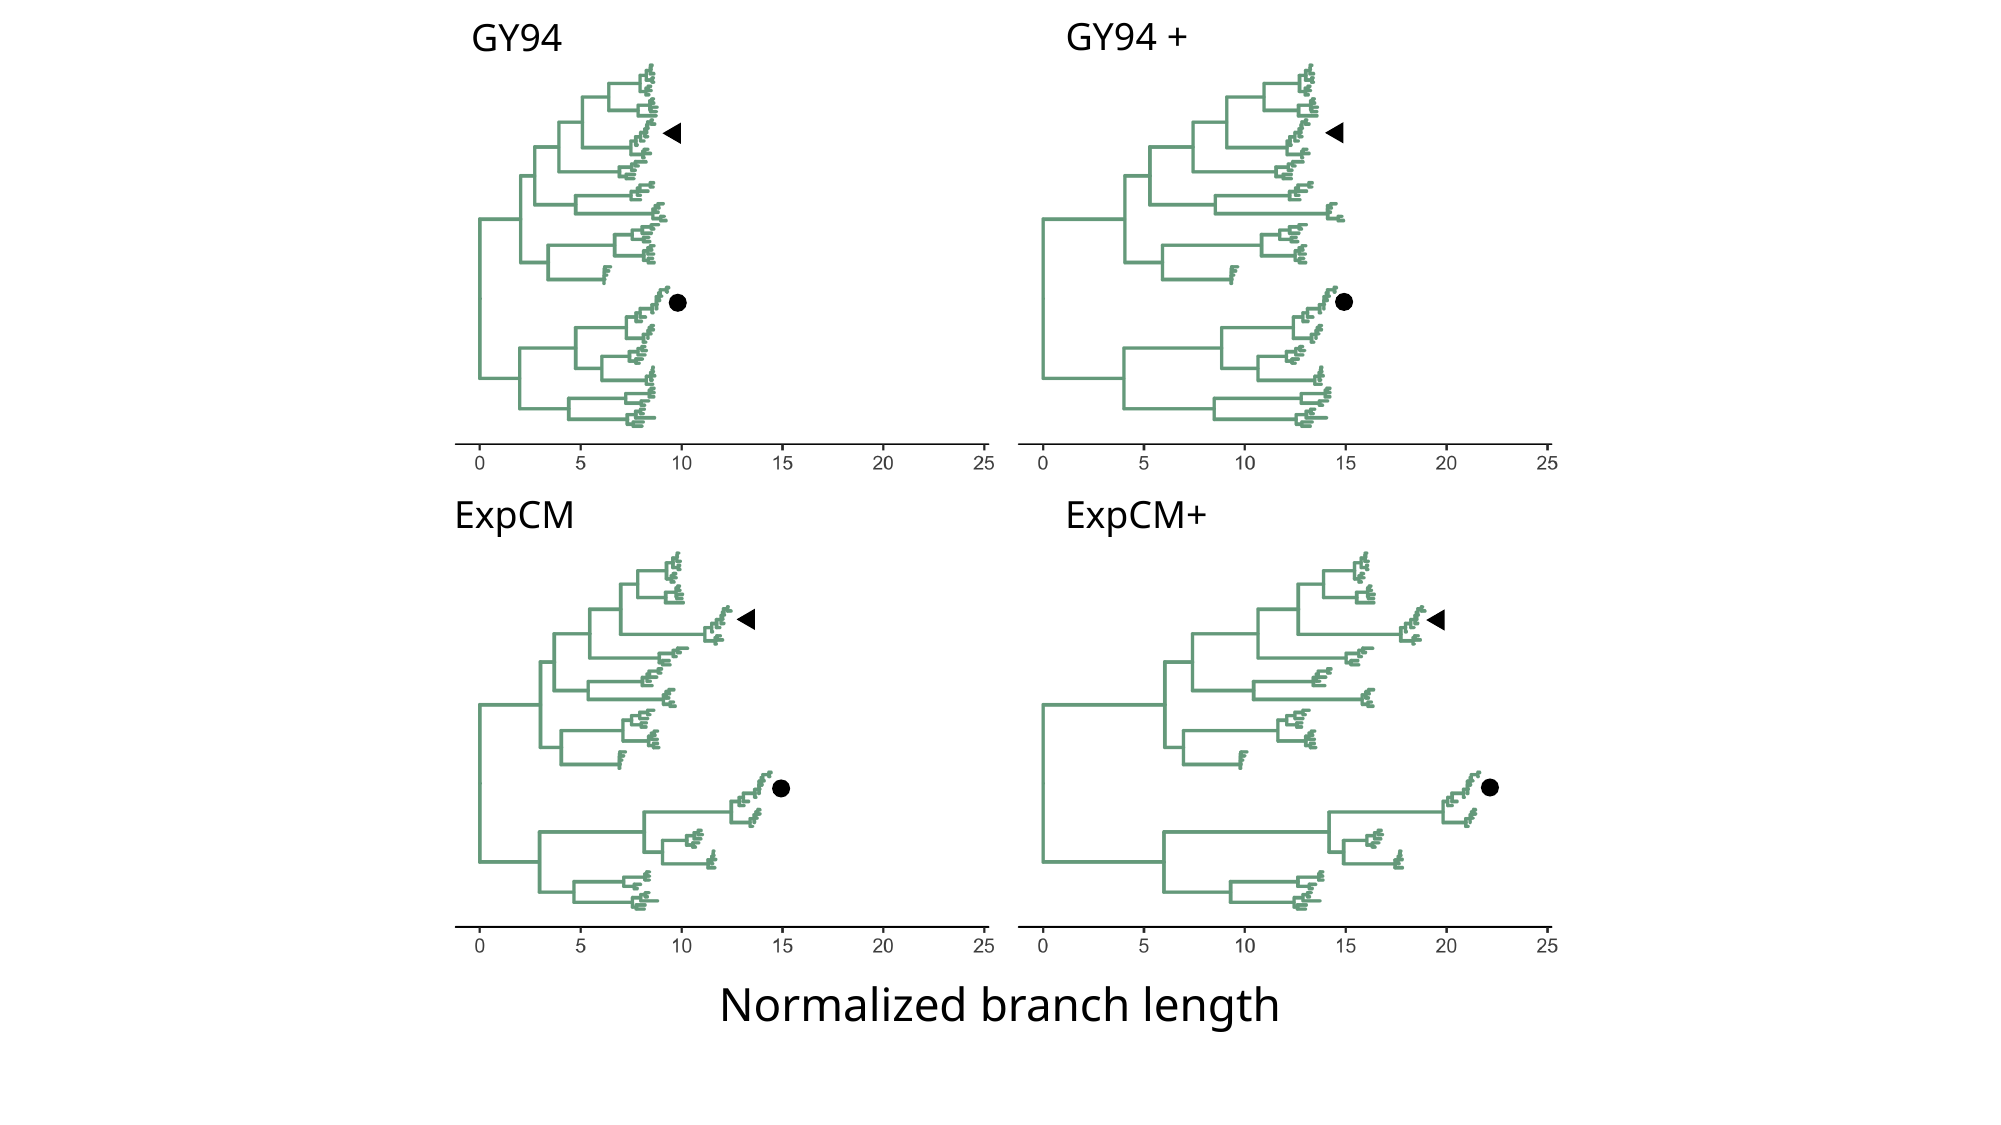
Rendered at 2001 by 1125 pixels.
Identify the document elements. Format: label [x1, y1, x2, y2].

text_box [437, 0, 1563, 1040]
